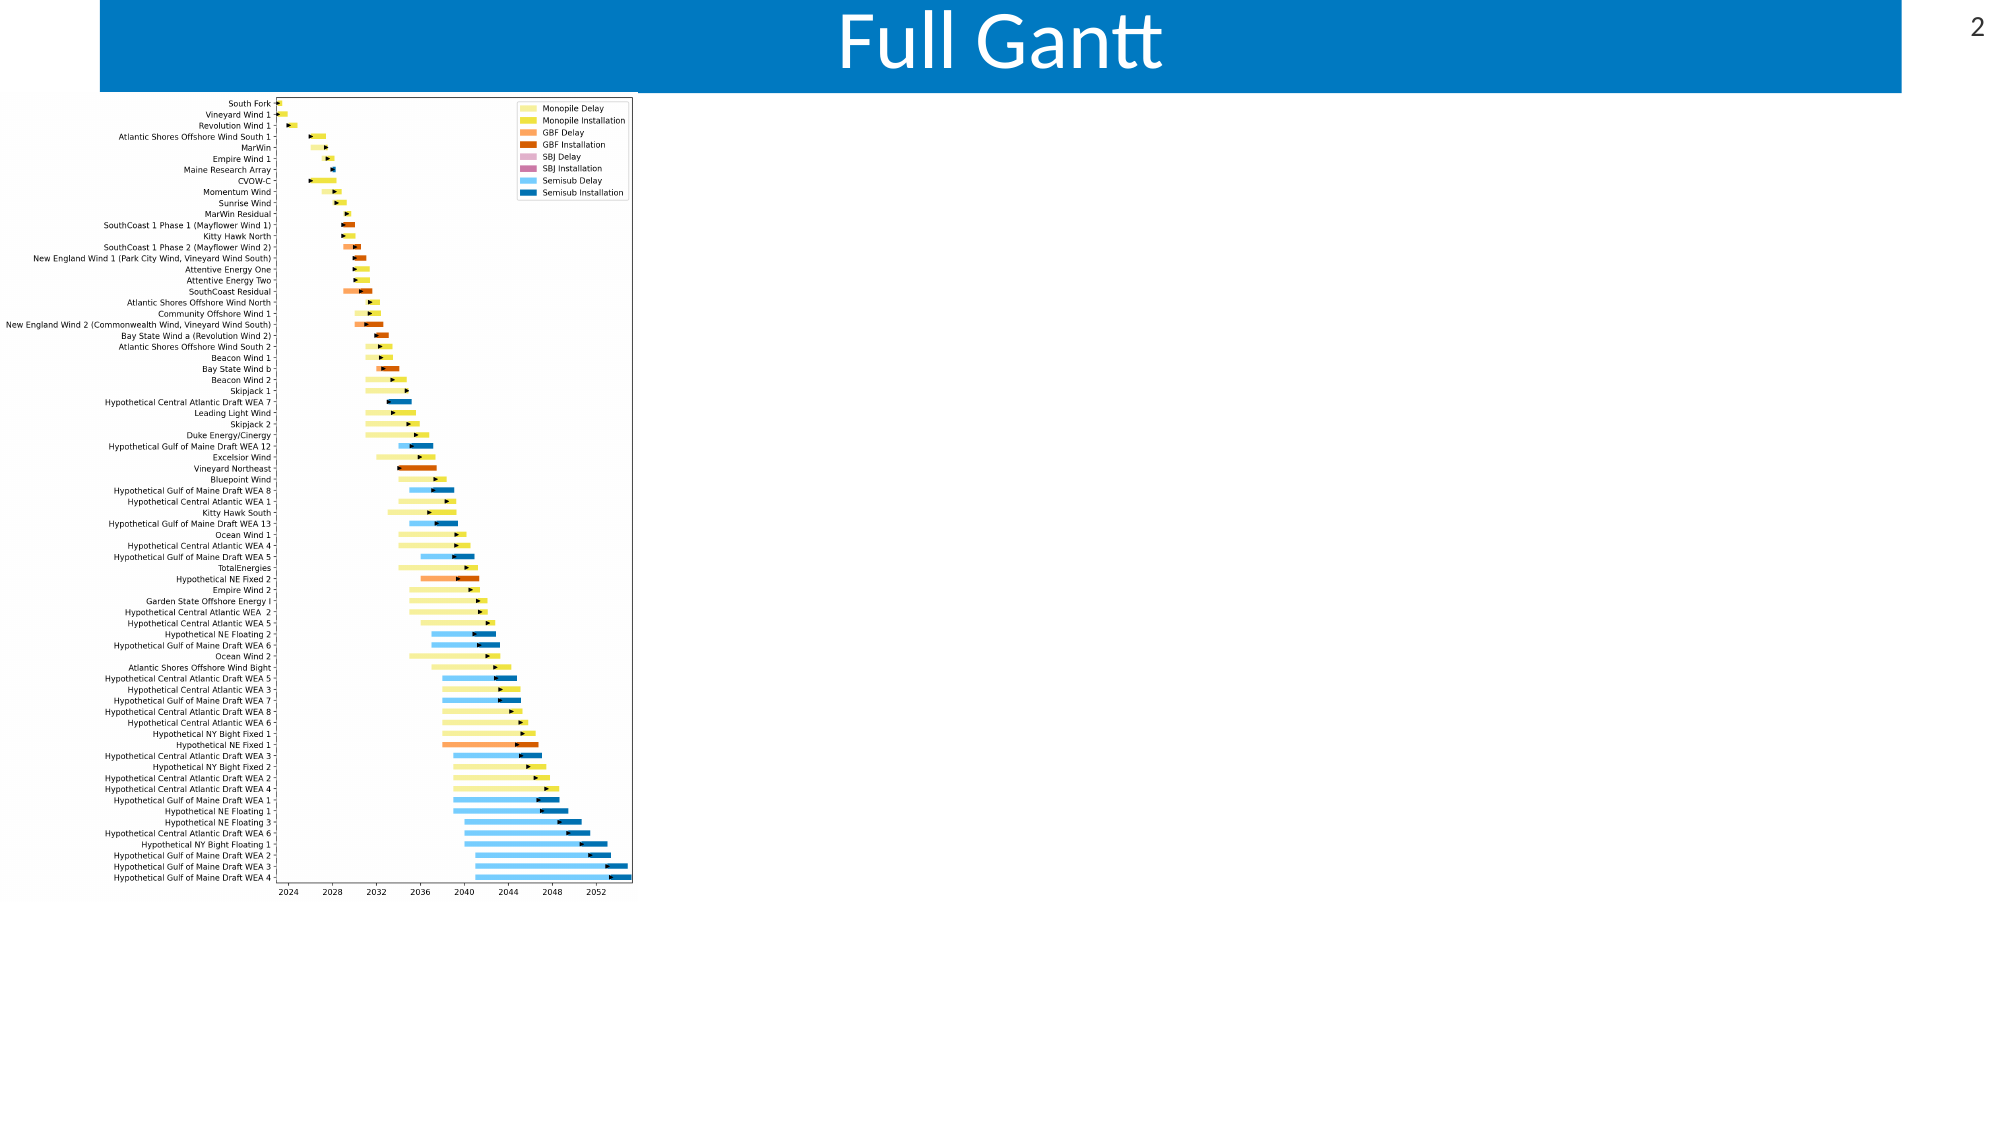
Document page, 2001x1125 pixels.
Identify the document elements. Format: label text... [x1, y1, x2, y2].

picture [0, 92, 638, 902]
title Full Gantt [99, 0, 1902, 94]
